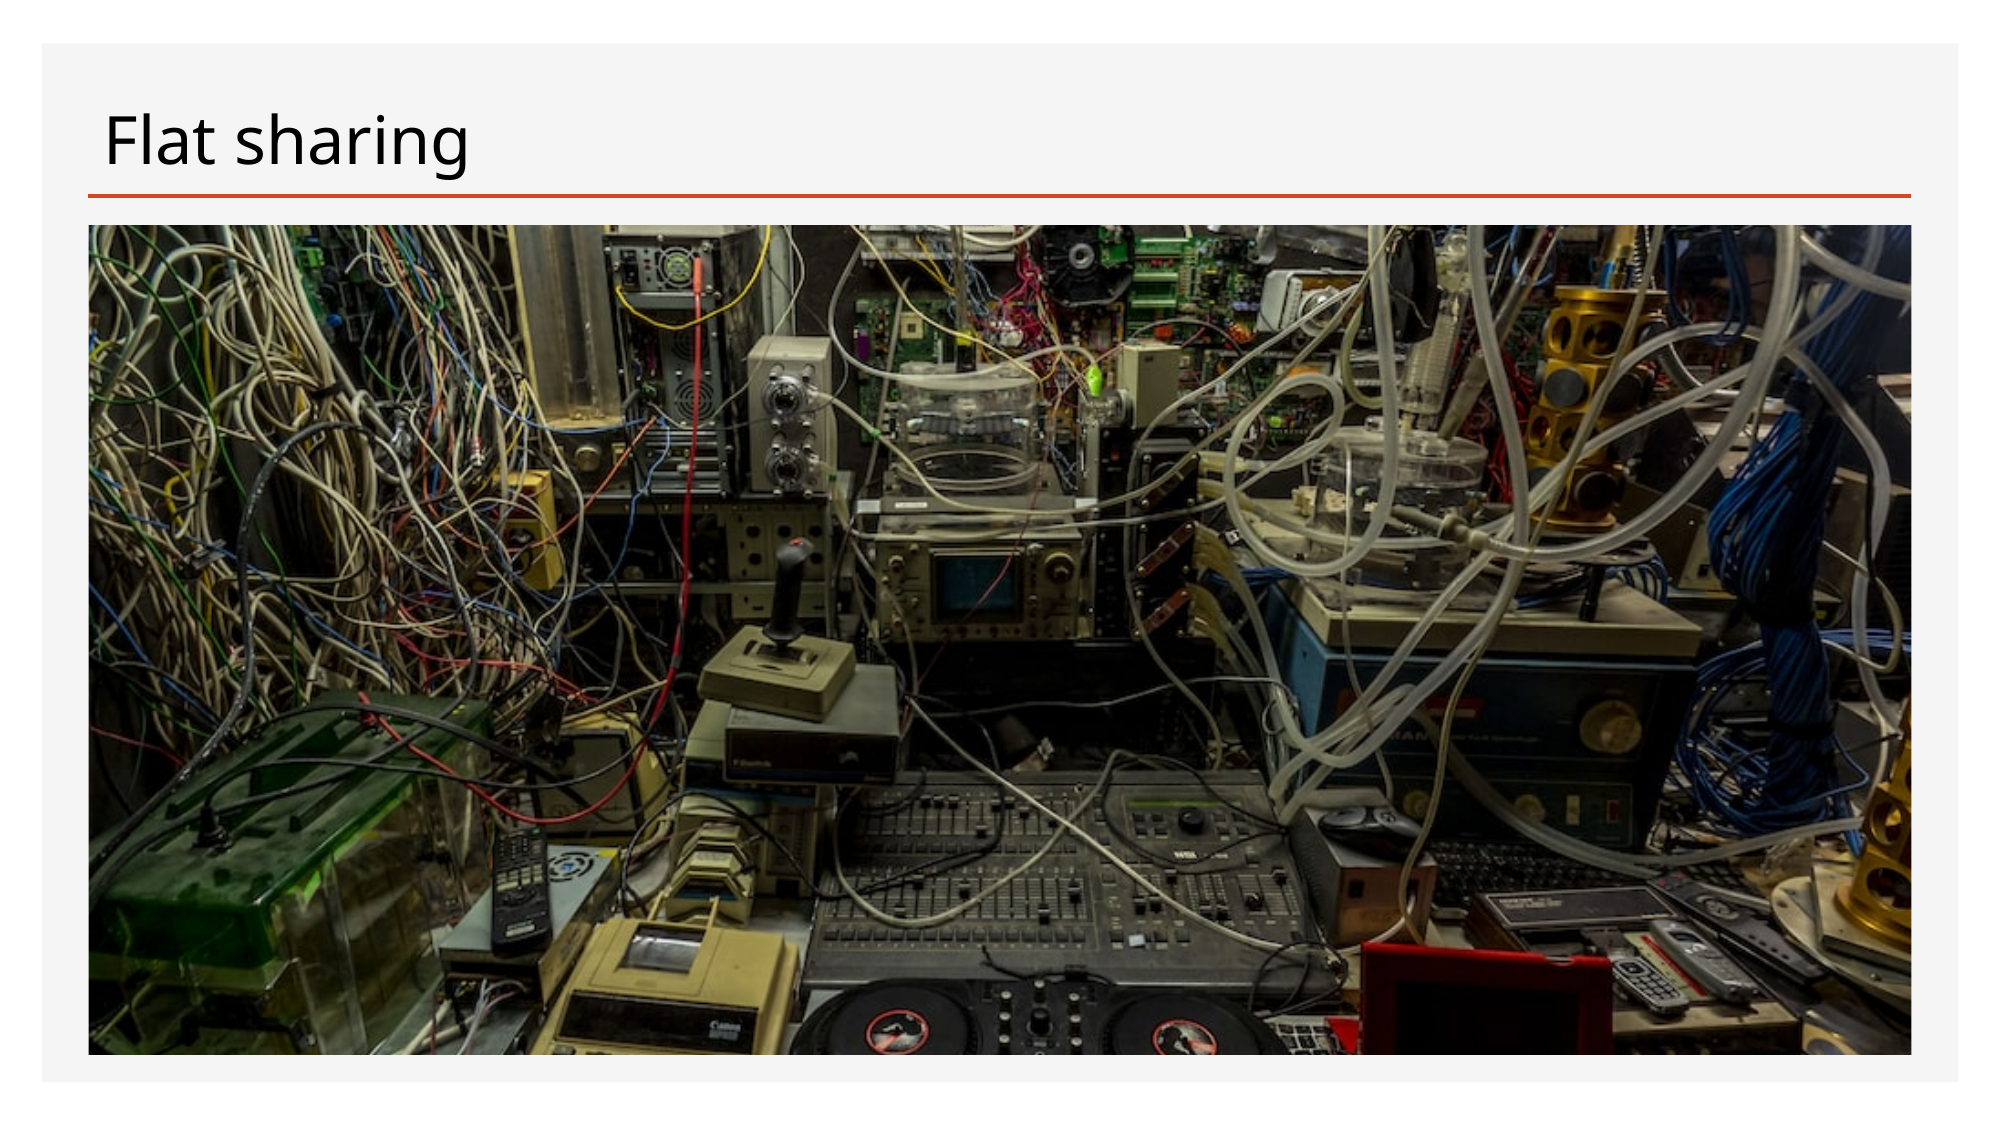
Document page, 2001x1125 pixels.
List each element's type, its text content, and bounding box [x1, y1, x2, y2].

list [88, 224, 1912, 1055]
title Flat sharing [88, 59, 1912, 187]
